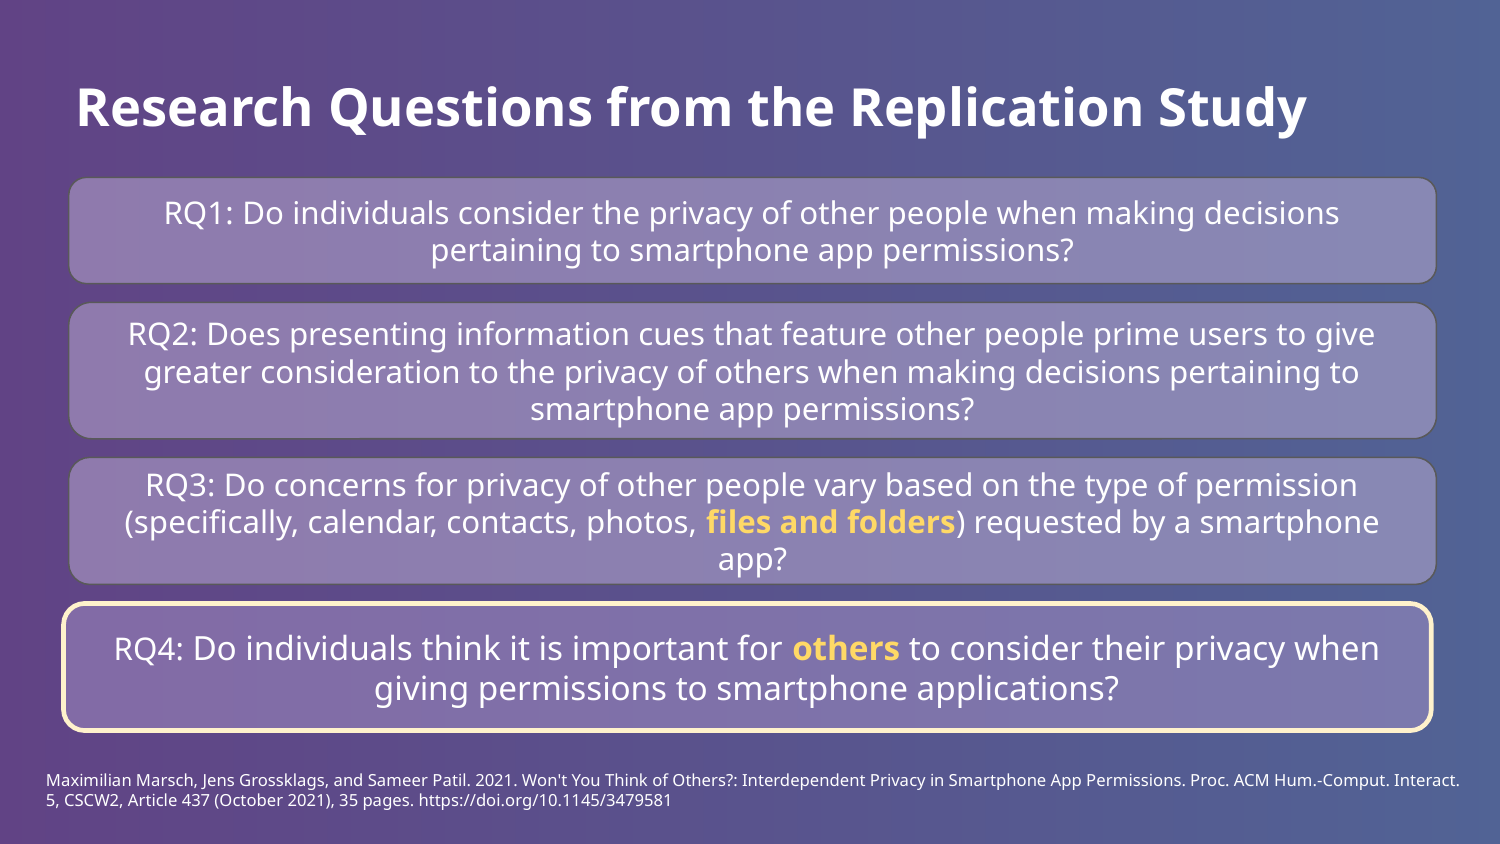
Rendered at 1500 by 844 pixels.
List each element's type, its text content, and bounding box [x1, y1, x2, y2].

text_box Maximilian Marsch, Jens Grossklags, and Sameer Patil. 2021. Won't You Think of Others?: Interdependent Privacy in Smartphone App Permissions. Proc. ACM Hum.-Comput. Interact. 5, CSCW2, Article 437 (October 2021), 35 pages. https://doi.org/10.1145/3479581 [30, 755, 1489, 826]
text_box Research Questions from the Replication Study [60, 58, 1459, 153]
text_box RQ1: Do individuals consider the privacy of other people when making decisions pertaining to smartphone app permissions? [68, 177, 1437, 284]
text_box RQ2: Does presenting information cues that feature other people prime users to give greater consideration to the privacy of others when making decisions pertaining to smartphone app permissions? [68, 302, 1437, 439]
text_box RQ3: Do concerns for privacy of other people vary based on the type of permission (specifically, calendar, contacts, photos, files and folders) requested by a smartphone app? [68, 457, 1437, 585]
text_box RQ4: Do individuals think it is important for others to consider their privacy when giving permissions to smartphone applications? [63, 603, 1432, 731]
